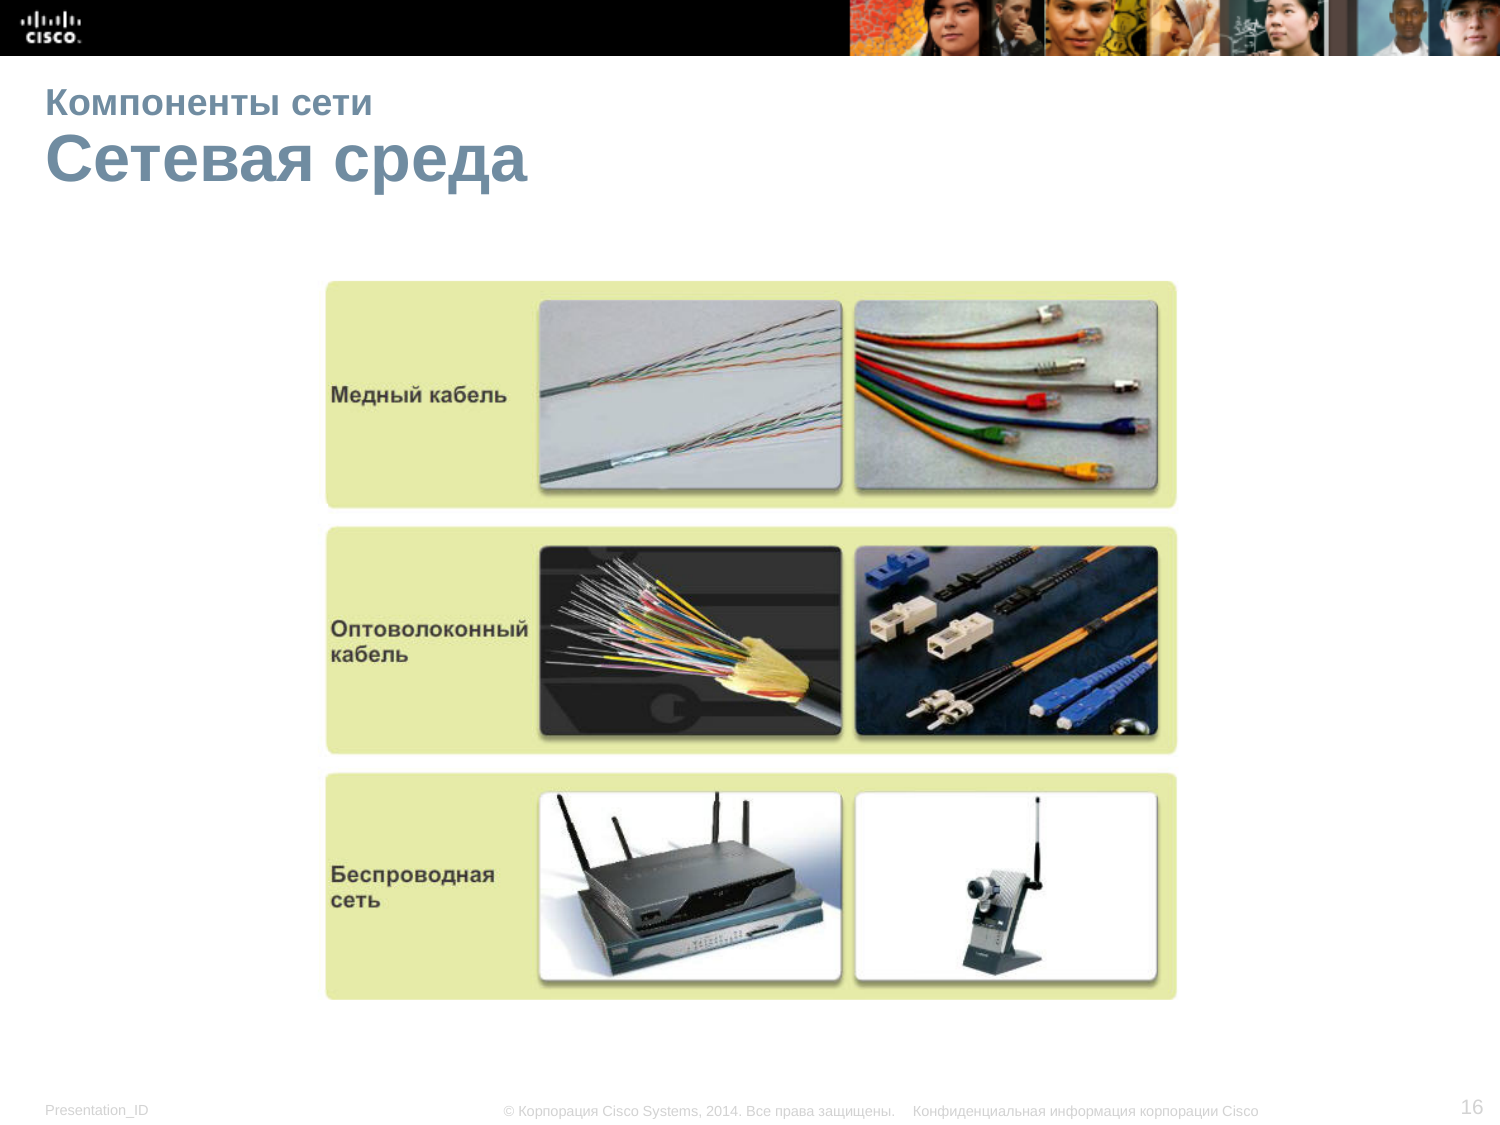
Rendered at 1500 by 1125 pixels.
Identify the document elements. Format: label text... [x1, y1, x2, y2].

title Компоненты сети Сетевая среда [31, 64, 1471, 203]
picture [308, 271, 1191, 1024]
picture [0, 0, 1500, 56]
